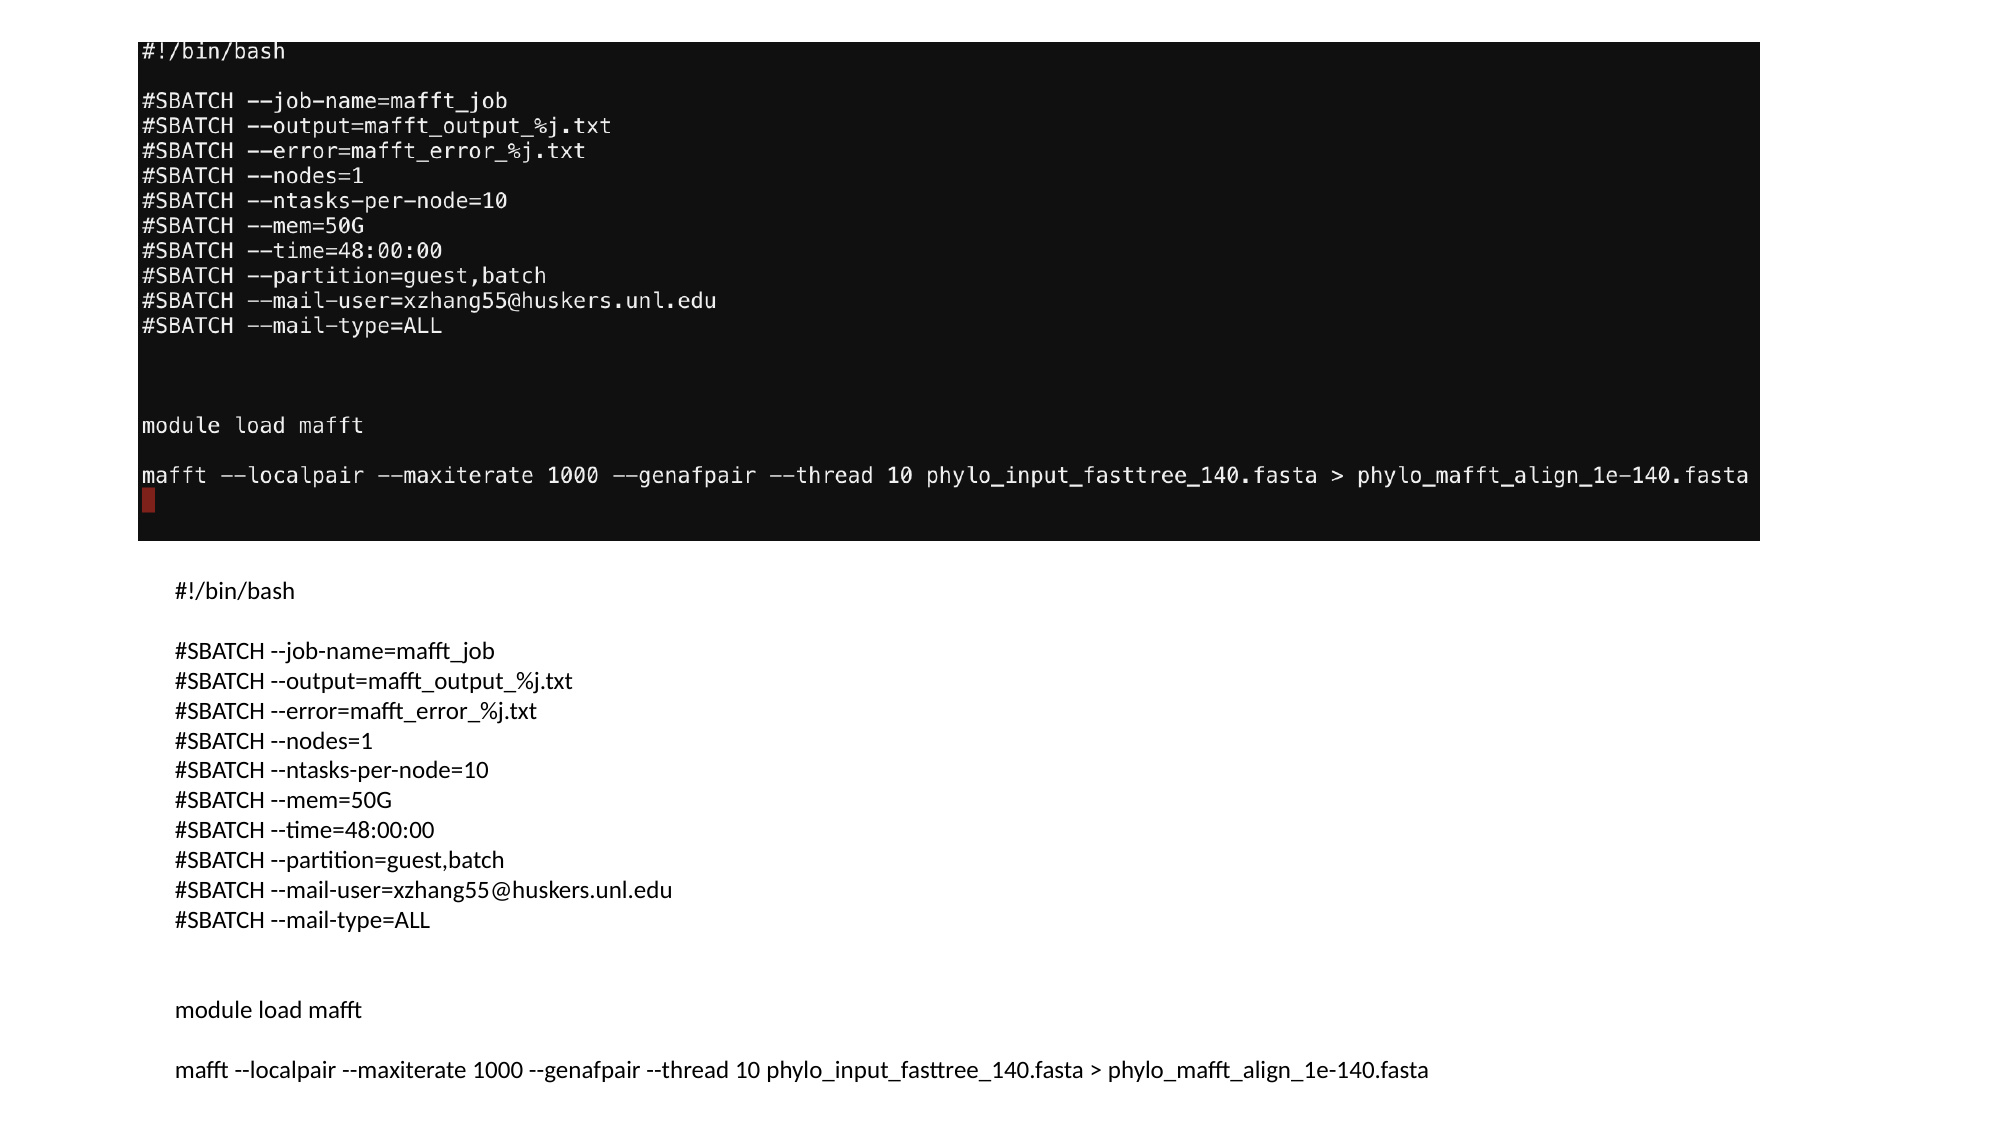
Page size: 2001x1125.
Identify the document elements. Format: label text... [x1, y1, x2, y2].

picture [138, 42, 1760, 541]
text_box #!/bin/bash #SBATCH --job-name=mafft_job #SBATCH --output=mafft_output_%j.txt #SBATCH --error=mafft_error_%j.txt #SBATCH --nodes=1 #SBATCH --ntasks-per-node=10 #SBATCH --mem=50G #SBATCH --time=48:00:00 #SBATCH --partition=guest,batch #SBATCH --mail-user=xzhang55@huskers.unl.edu #SBATCH --mail-type=ALL module load mafft mafft --localpair --maxiterate 1000 --genafpair --thread 10 phylo_input_fasttree_140.fasta > phylo_mafft_align_1e-140.fasta [160, 567, 1585, 1091]
text_box [0, 0, 733, 215]
